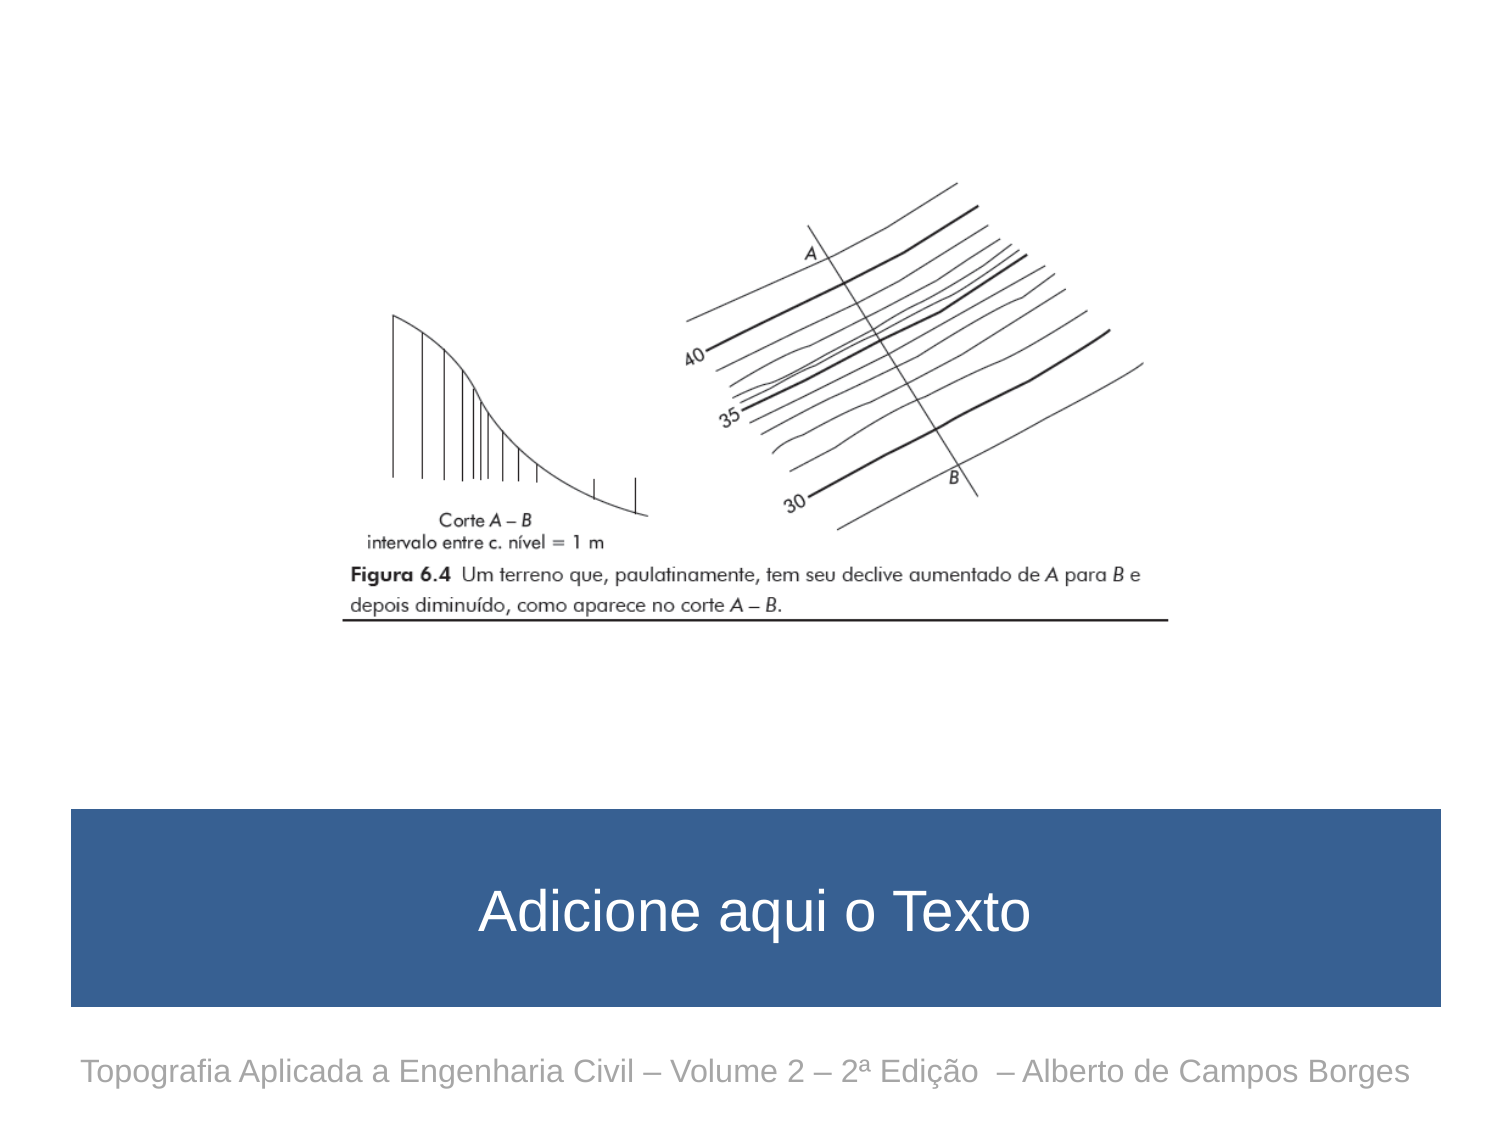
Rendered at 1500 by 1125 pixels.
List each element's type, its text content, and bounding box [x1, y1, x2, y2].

picture [311, 172, 1201, 636]
footer Topografia Aplicada a Engenharia Civil – Volume 2 – 2ª Edição – Alberto de Campos Borges [0, 1042, 1500, 1103]
text_box Adicione aqui o Texto [70, 808, 1442, 1008]
